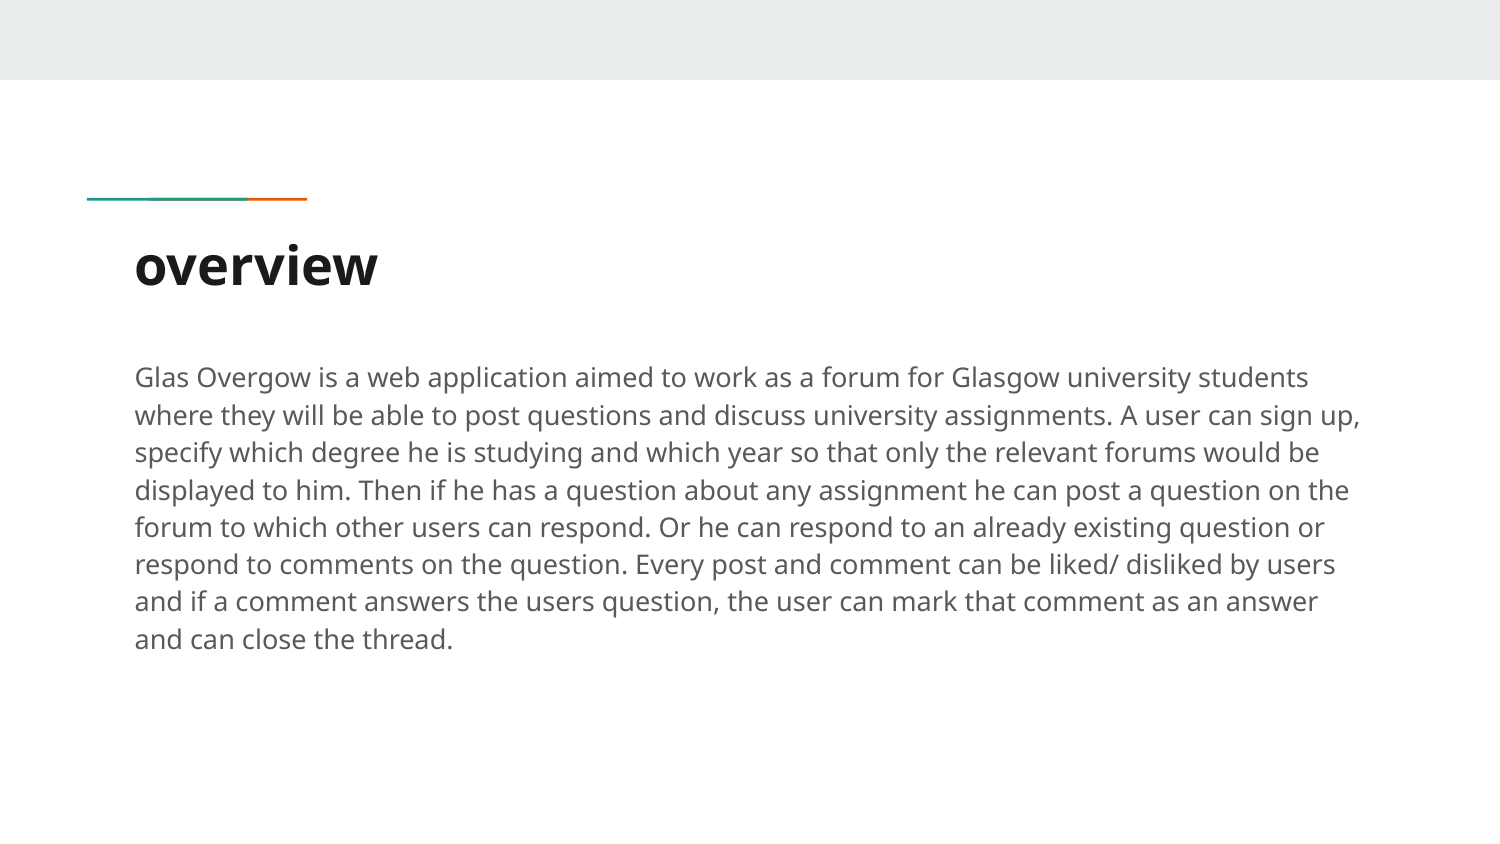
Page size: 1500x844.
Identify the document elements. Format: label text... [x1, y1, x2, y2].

list Glas Overgow is a web application aimed to work as a forum for Glasgow university students where they will be able to post questions and discuss university assignments. A user can sign up, specify which degree he is studying and which year so that only the relevant forums would be displayed to him. Then if he has a question about any assignment he can post a question on the forum to which other users can respond. Or he can respond to an already existing question or respond to comments on the question. Every post and comment can be liked/ disliked by users and if a comment answers the users question, the user can mark that comment as an answer and can close the thread. [119, 341, 1381, 712]
title overview [119, 216, 1381, 305]
